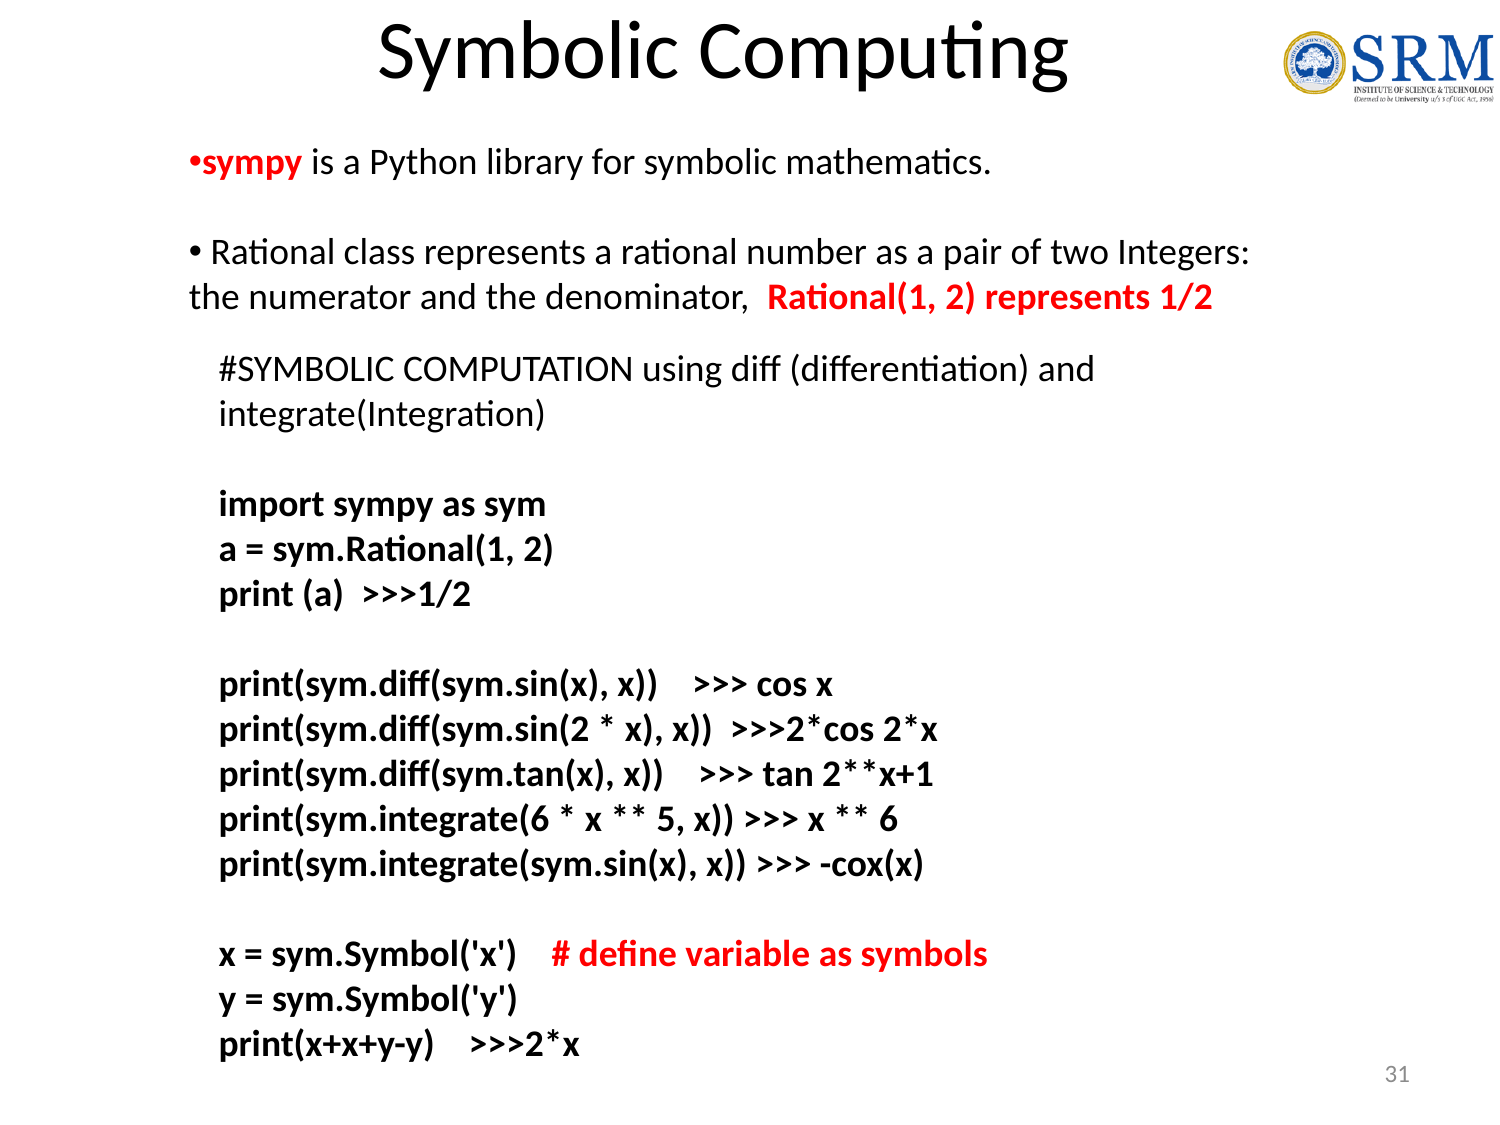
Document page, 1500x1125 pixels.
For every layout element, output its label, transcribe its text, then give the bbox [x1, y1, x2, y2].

text_box sympy is a Python library for symbolic mathematics. Rational class represents a rational number as a pair of two Integers: the numerator and the denominator, Rational(1, 2) represents 1/2 [174, 130, 1275, 325]
slide_number 31 [1074, 1042, 1425, 1103]
picture [1273, 1, 1500, 131]
text_box #SYMBOLIC COMPUTATION using diff (differentiation) and integrate(Integration) import sympy as sym a = sym.Rational(1, 2) print (a) >>>1/2 print(sym.diff(sym.sin(x), x)) >>> cos x print(sym.diff(sym.sin(2 * x), x)) >>>2*cos 2*x print(sym.diff(sym.tan(x), x)) >>> tan 2**x+1 print(sym.integrate(6 * x ** 5, x)) >>> x ** 6 print(sym.integrate(sym.sin(x), x)) >>> -cox(x) x = sym.Symbol('x') # define variable as symbols y = sym.Symbol('y') print(x+x+y-y) >>>2*x [203, 336, 1424, 1072]
title Symbolic Computing [261, 0, 1187, 121]
